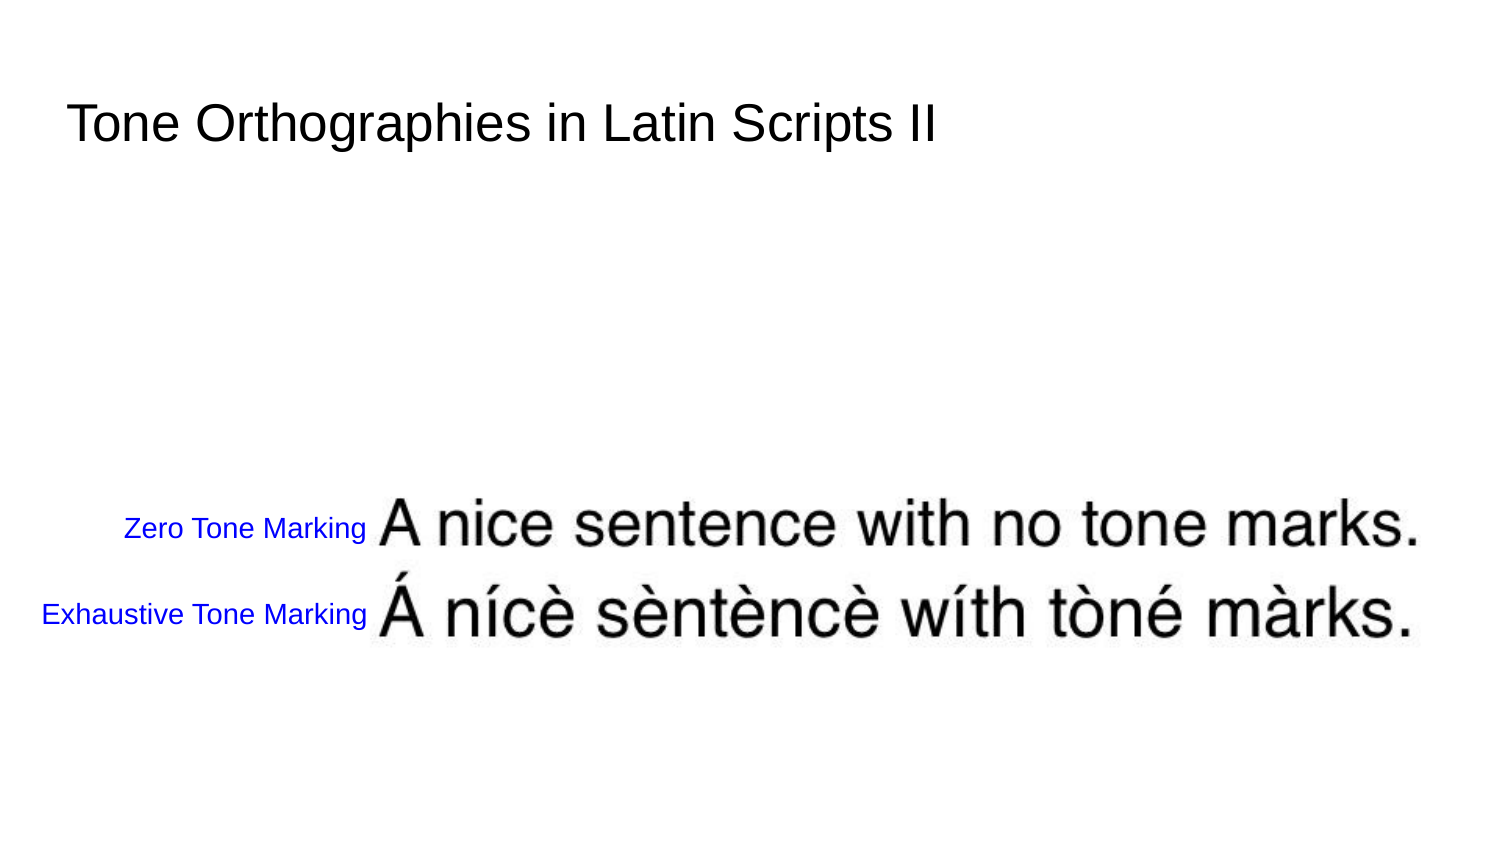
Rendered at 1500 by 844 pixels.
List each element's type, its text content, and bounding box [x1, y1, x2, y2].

title Tone Orthographies in Latin Scripts II [51, 72, 1449, 167]
picture [332, 472, 1450, 665]
text_box Exhaustive Tone Marking [13, 580, 327, 646]
text_box Zero Tone Marking [12, 494, 327, 559]
